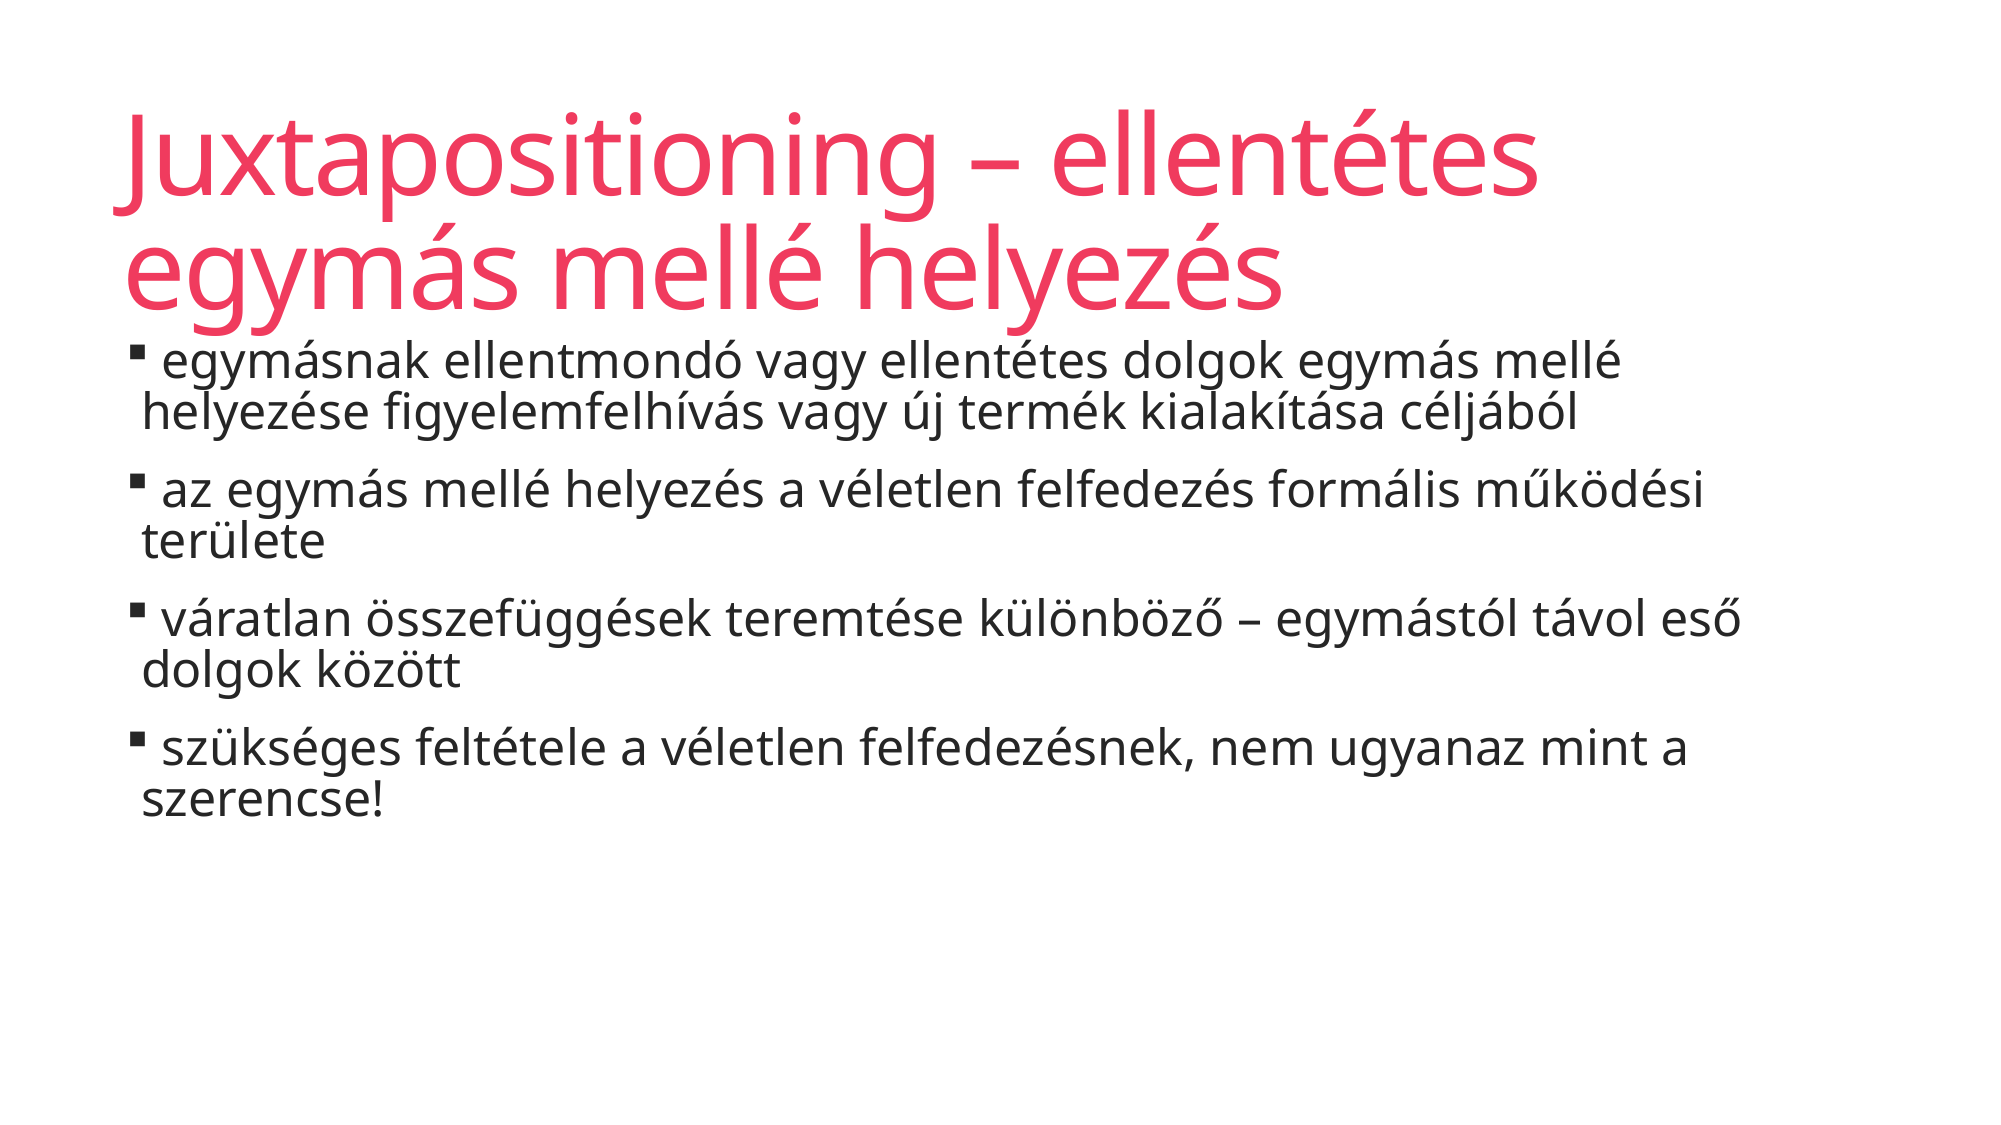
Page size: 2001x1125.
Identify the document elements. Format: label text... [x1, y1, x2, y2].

list egymásnak ellentmondó vagy ellentétes dolgok egymás mellé helyezése figyelemfelhívás vagy új termék kialakítása céljából az egymás mellé helyezés a véletlen felfedezés formális működési területe váratlan összefüggések teremtése különböző – egymástól távol eső dolgok között szükséges feltétele a véletlen felfedezésnek, nem ugyanaz mint a szerencse! [111, 329, 1876, 948]
title Juxtapositioning – ellentétes egymás mellé helyezés [107, 81, 1876, 354]
